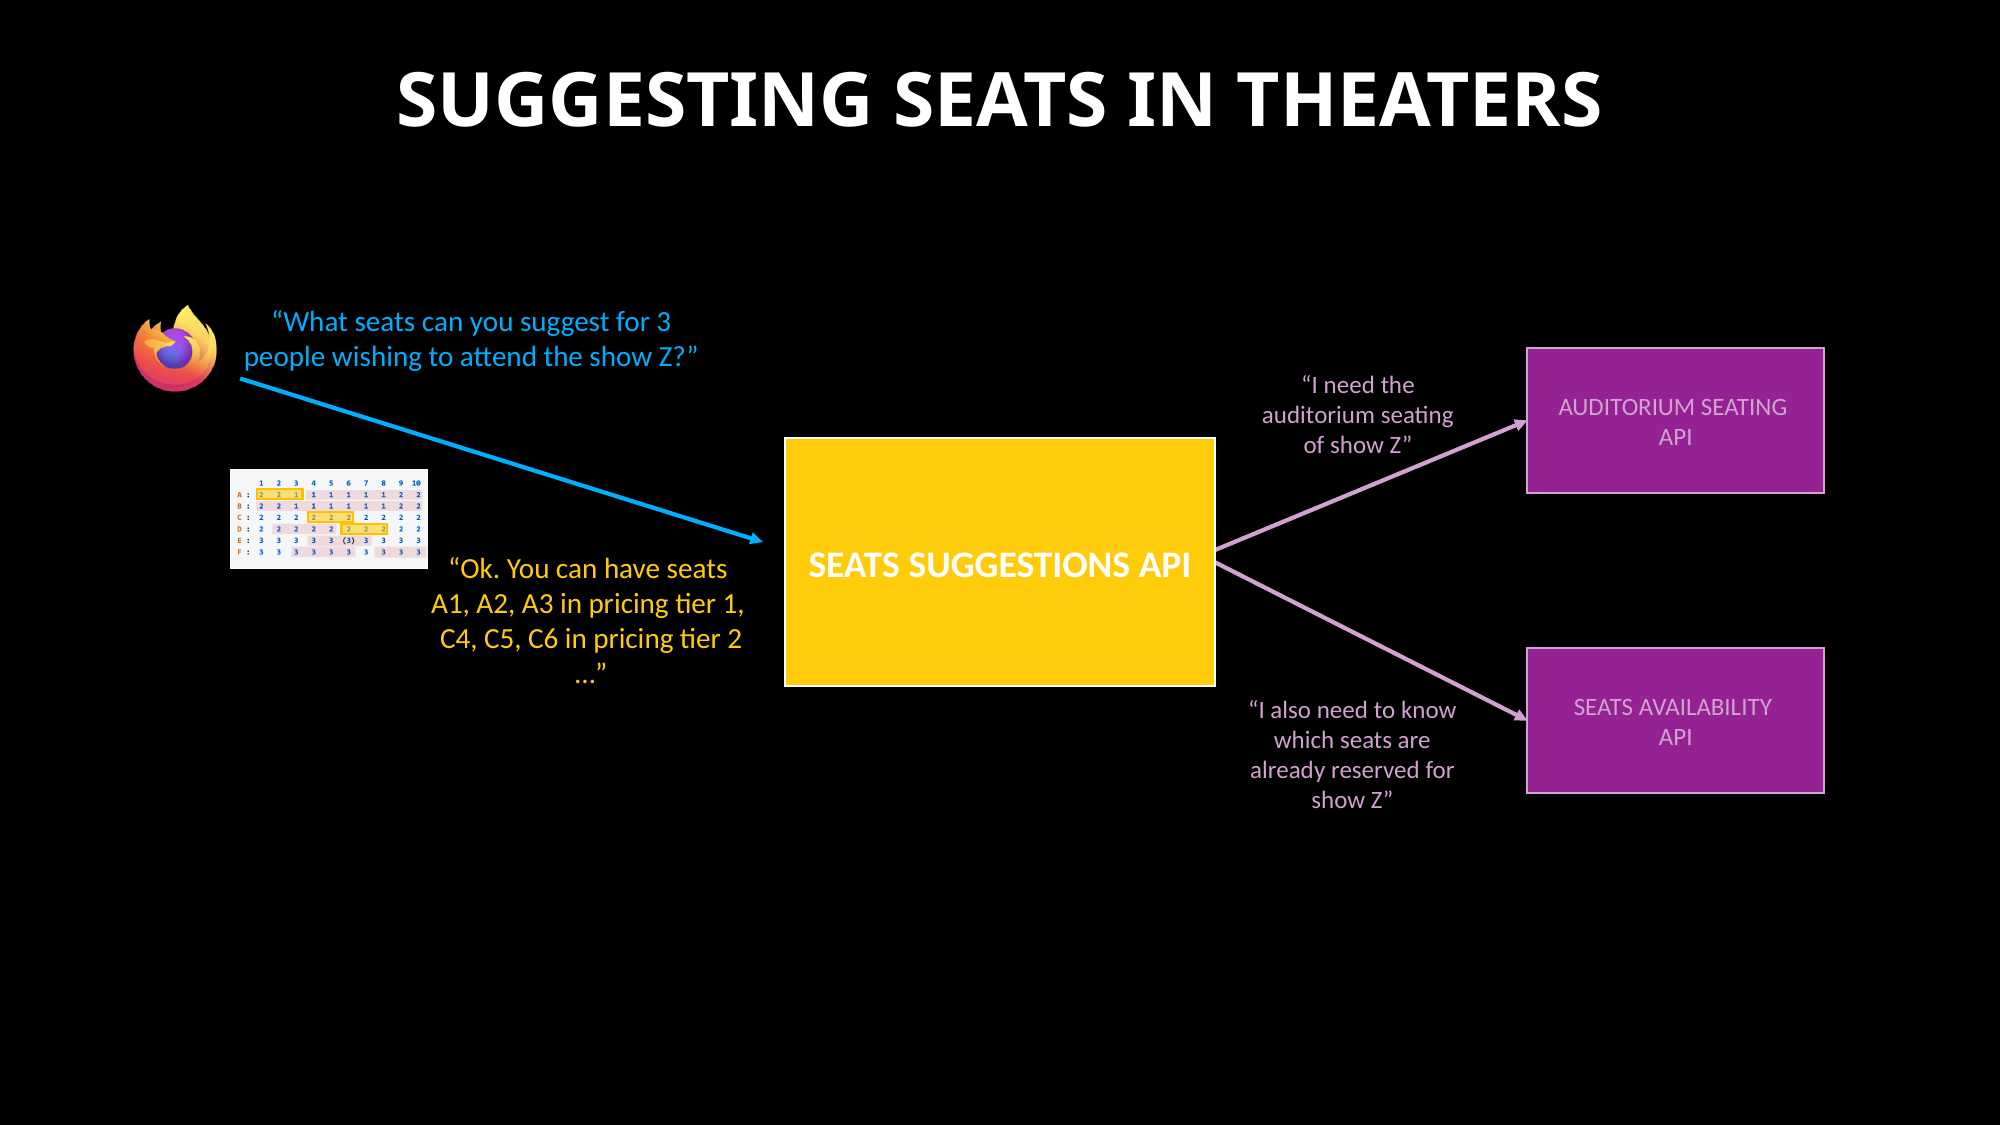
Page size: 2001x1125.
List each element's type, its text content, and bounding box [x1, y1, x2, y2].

text_box Auditorium Seating API [1526, 347, 1825, 494]
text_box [1215, 420, 1528, 550]
text_box “I need the auditorium seating of show Z” [1243, 361, 1473, 420]
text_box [1215, 562, 1528, 721]
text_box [240, 378, 763, 543]
text_box Seats Availability API [1526, 647, 1825, 794]
text_box Suggesting seats in Theaters [27, 43, 1973, 149]
text_box “Ok. You can have seats A1, A2, A3 in pricing tier 1, C4, C5, C6 in pricing tier 2 …” [321, 542, 861, 697]
picture [127, 294, 224, 401]
text_box Seats Suggestions API [784, 437, 1216, 687]
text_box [229, 468, 429, 570]
text_box “What seats can you suggest for 3 people wishing to attend the show Z?” [224, 294, 725, 380]
text_box “I also need to know which seats are already reserved for show Z” [1225, 721, 1480, 821]
